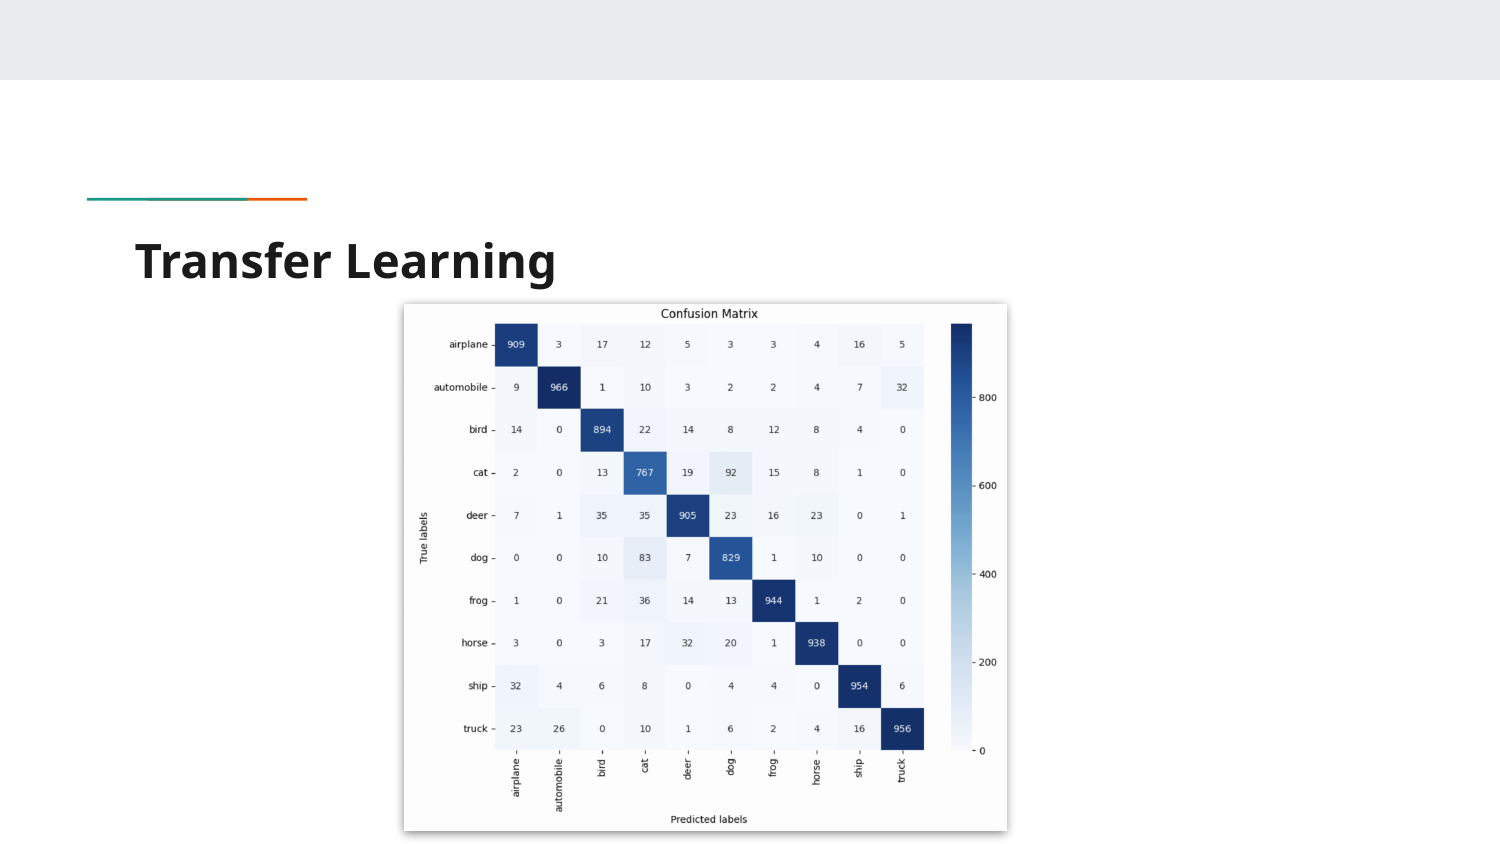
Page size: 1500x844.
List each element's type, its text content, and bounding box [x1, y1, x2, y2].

picture [404, 303, 1007, 831]
title Transfer Learning [119, 216, 1381, 305]
